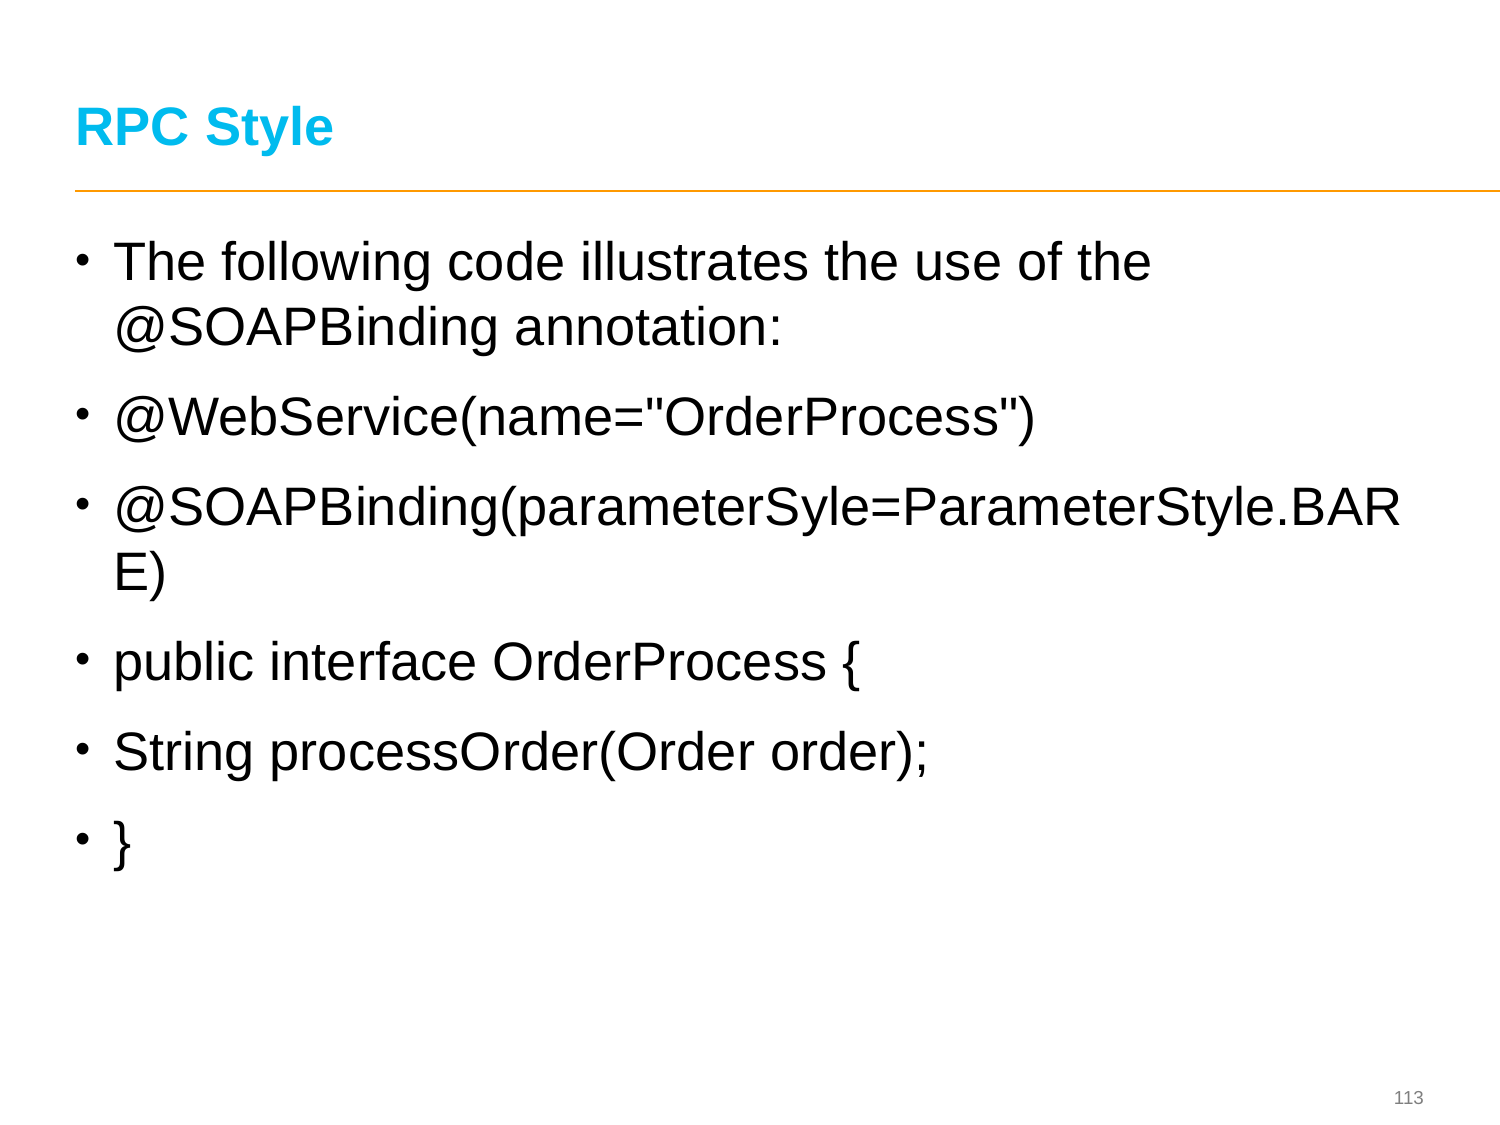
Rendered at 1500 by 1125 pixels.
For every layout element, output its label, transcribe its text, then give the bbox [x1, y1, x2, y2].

title RPC Style [75, 27, 1422, 157]
list The following code illustrates the use of the @SOAPBinding annotation: @WebService(name="OrderProcess") @SOAPBinding(parameterSyle=ParameterStyle.BARE) public interface OrderProcess { String processOrder(Order order); } [75, 226, 1425, 1018]
